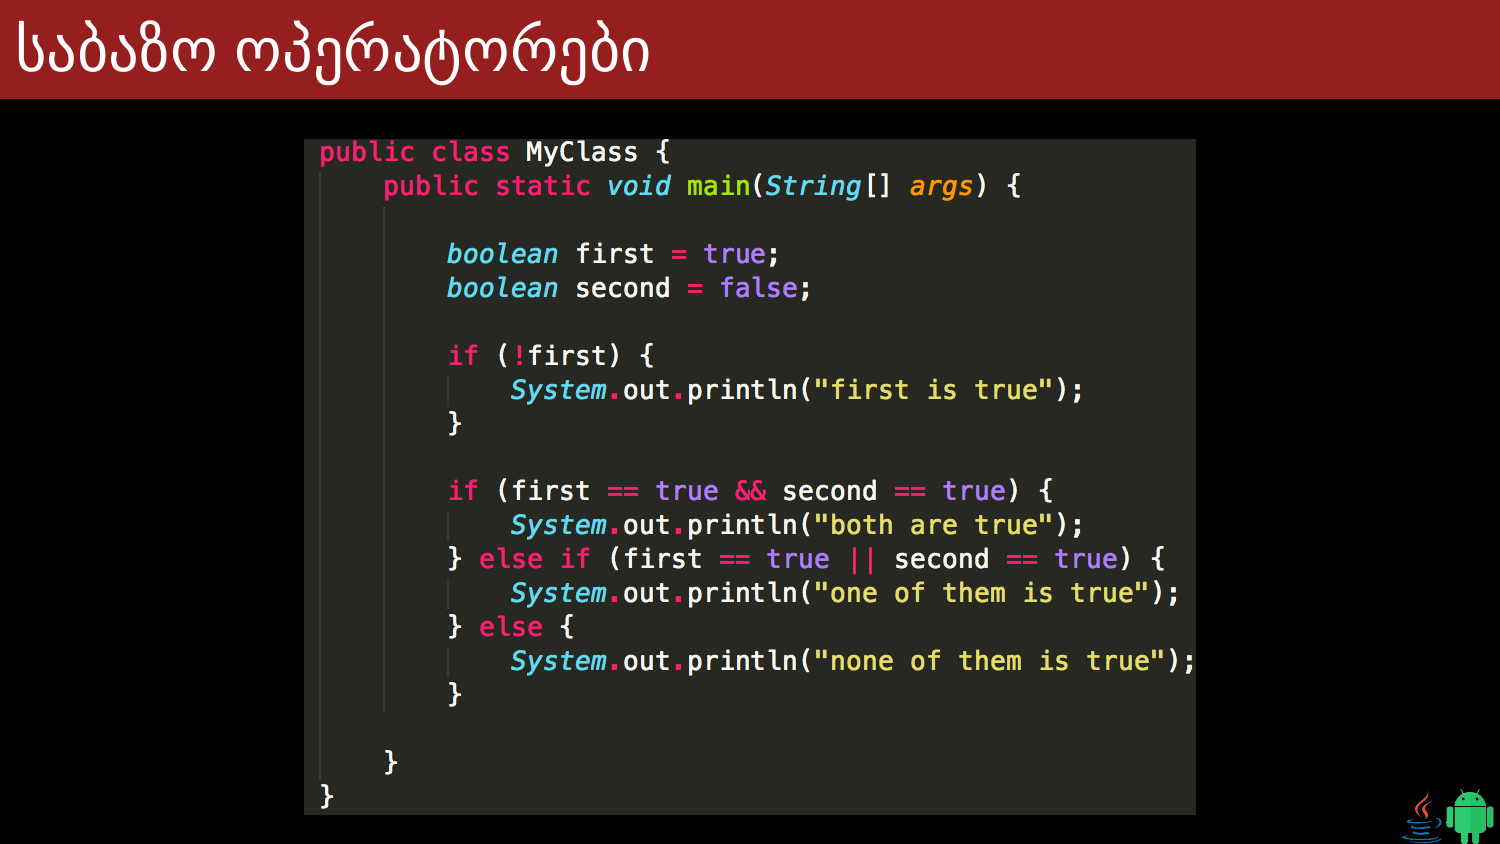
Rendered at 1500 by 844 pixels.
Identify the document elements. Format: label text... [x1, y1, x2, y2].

picture [1396, 787, 1494, 844]
picture [303, 138, 1197, 815]
title საბაზო ოპერატორები [0, 0, 1500, 100]
